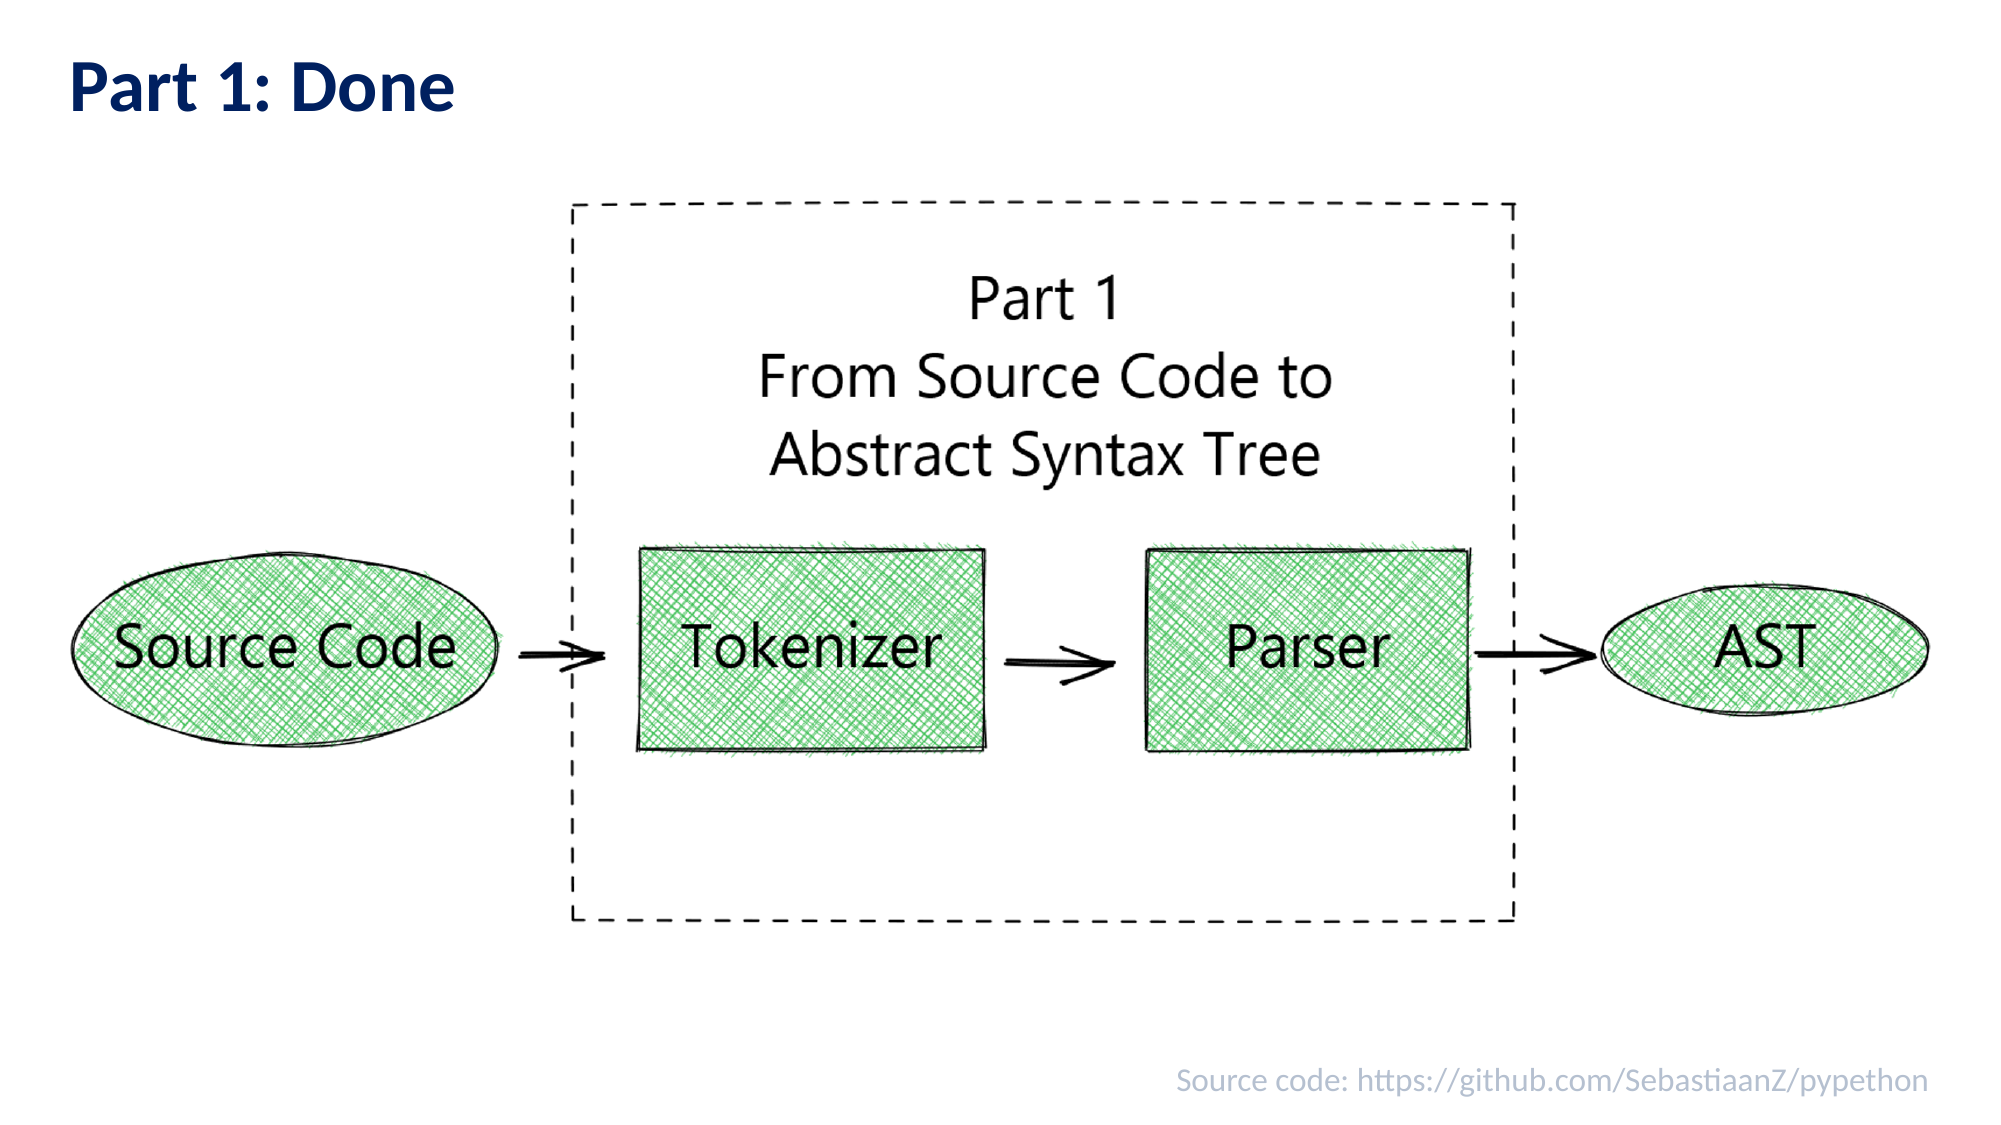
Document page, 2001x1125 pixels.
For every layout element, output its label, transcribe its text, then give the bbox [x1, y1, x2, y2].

title Part 1: Done [55, 39, 1945, 135]
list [56, 187, 1944, 938]
footer Source code: https://github.com/SebastiaanZ/pypethon [55, 1050, 1945, 1111]
